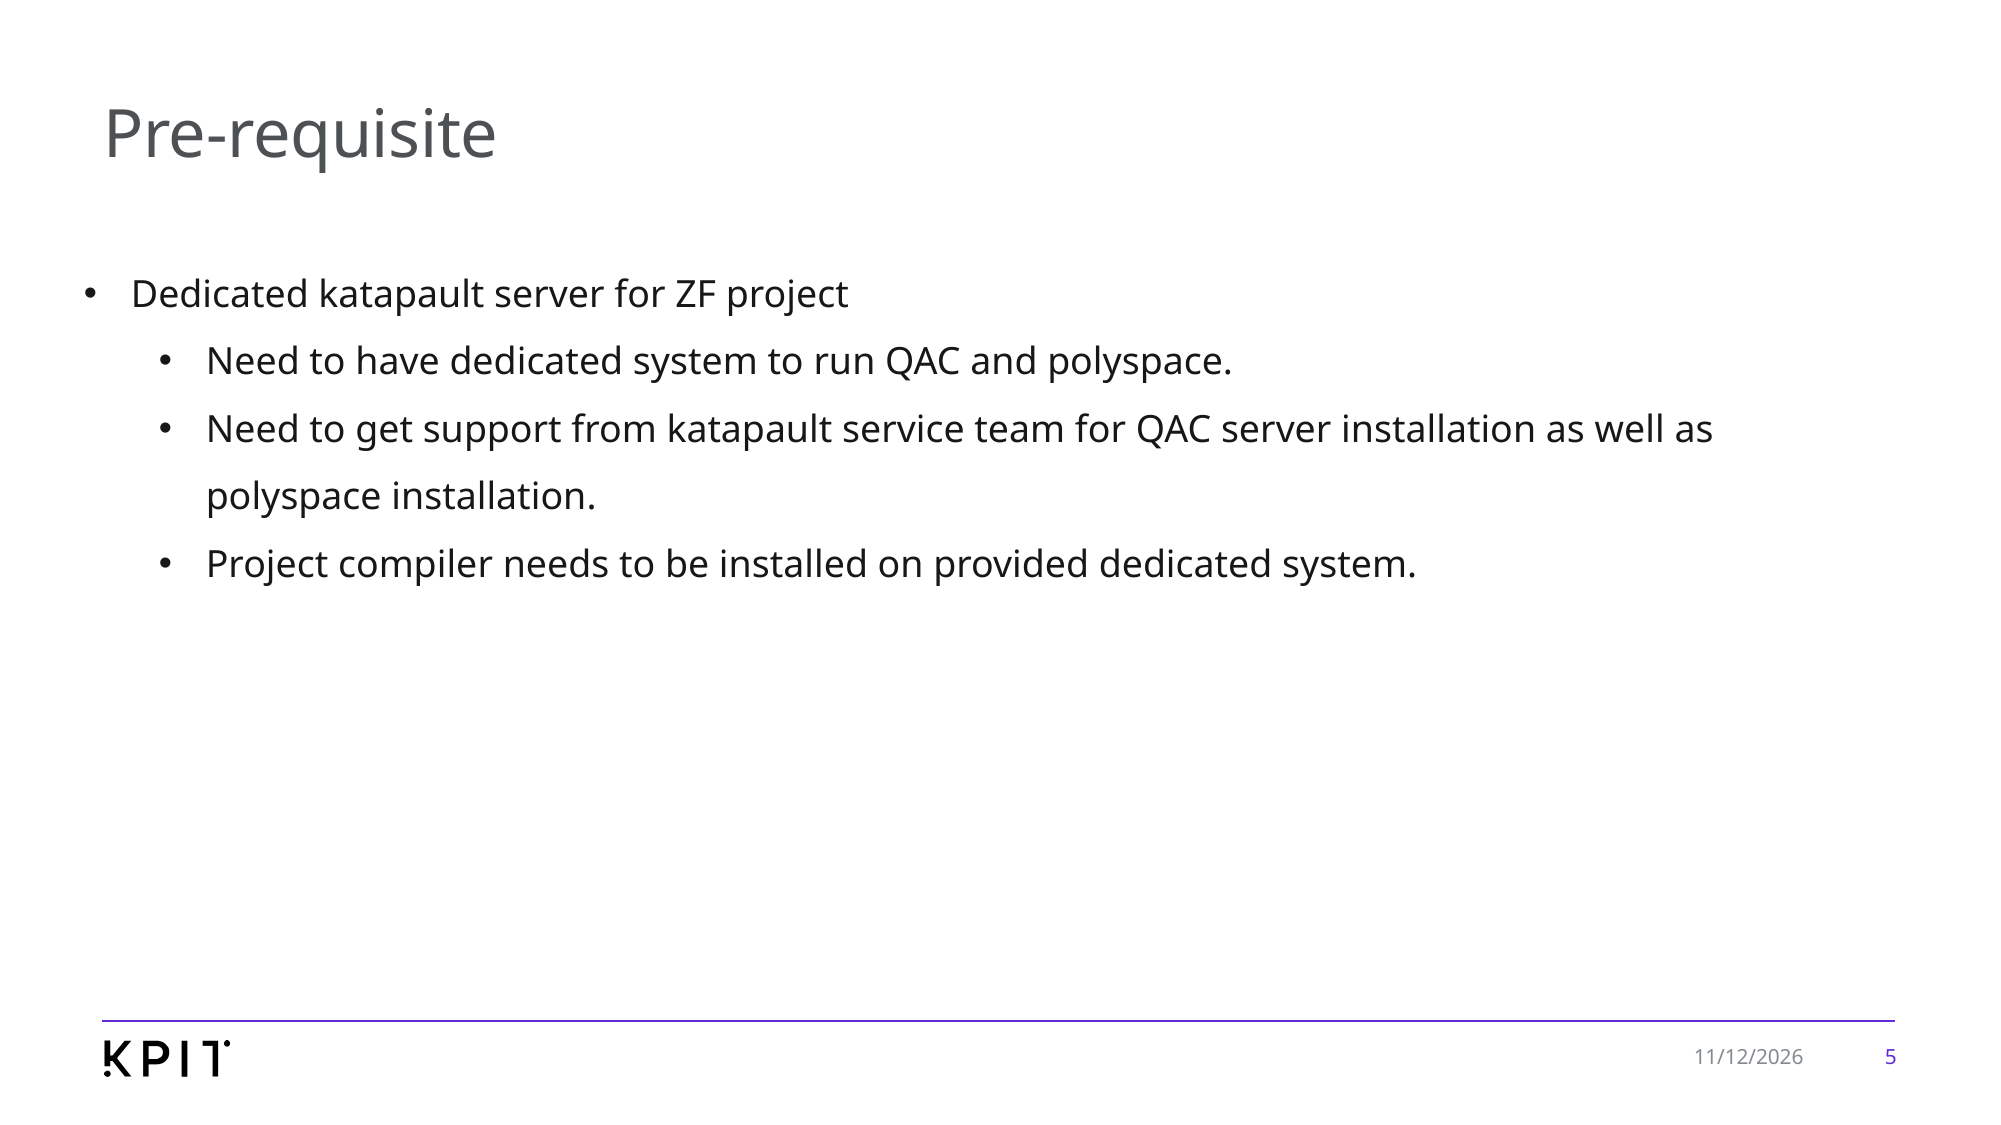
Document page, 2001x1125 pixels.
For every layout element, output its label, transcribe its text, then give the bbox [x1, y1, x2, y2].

title Pre-requisite [88, 82, 1912, 182]
slide_number 5 [1835, 1038, 1912, 1077]
text_box Dedicated katapault server for ZF project Need to have dedicated system to run QAC and polyspace. Need to get support from katapault service team for QAC server installation as well as polyspace installation. Project compiler needs to be installed on provided dedicated system. [69, 239, 1912, 593]
picture [104, 1040, 230, 1077]
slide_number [1676, 1038, 1819, 1077]
